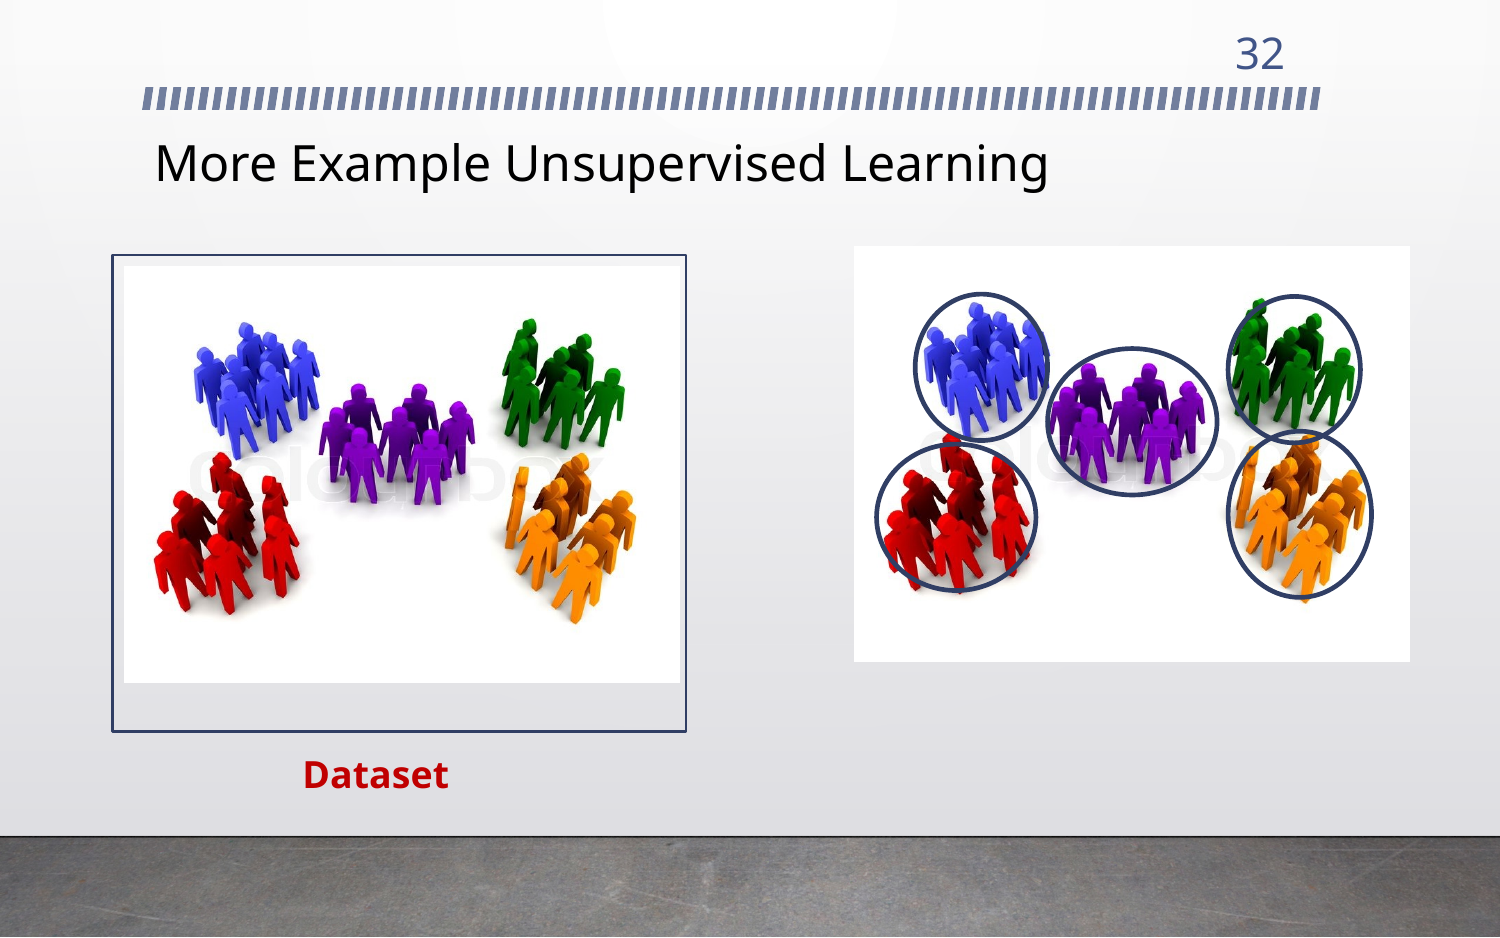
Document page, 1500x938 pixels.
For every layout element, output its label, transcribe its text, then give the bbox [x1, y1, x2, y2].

picture [0, 836, 1500, 937]
slide_number 32 [1220, 18, 1321, 88]
text_box Dataset [287, 743, 491, 804]
picture [124, 266, 680, 683]
text_box [111, 254, 687, 733]
picture [854, 245, 1410, 663]
title More Example Unsupervised Learning [139, 130, 1321, 274]
